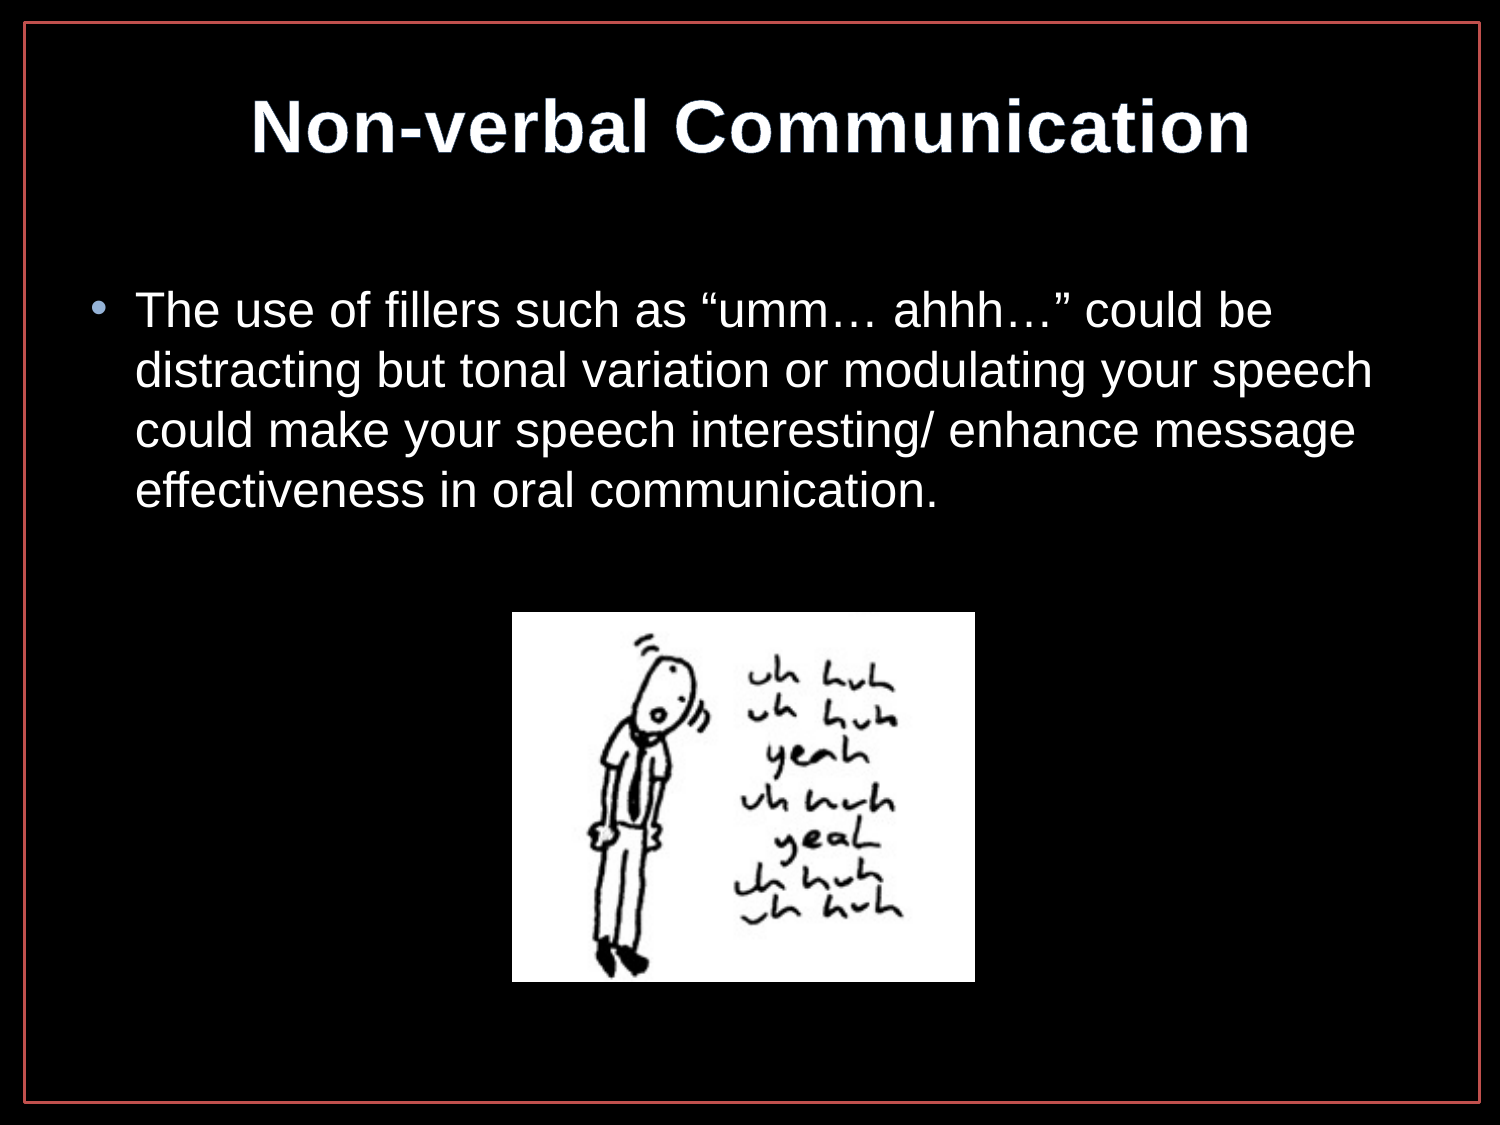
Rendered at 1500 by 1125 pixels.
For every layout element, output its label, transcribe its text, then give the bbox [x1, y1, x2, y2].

list The use of fillers such as “umm… ahhh…” could be distracting but tonal variation or modulating your speech could make your speech interesting/ enhance message effectiveness in oral communication. [75, 200, 1450, 1025]
title Non-verbal Communication [150, 45, 1375, 175]
picture [512, 612, 976, 983]
